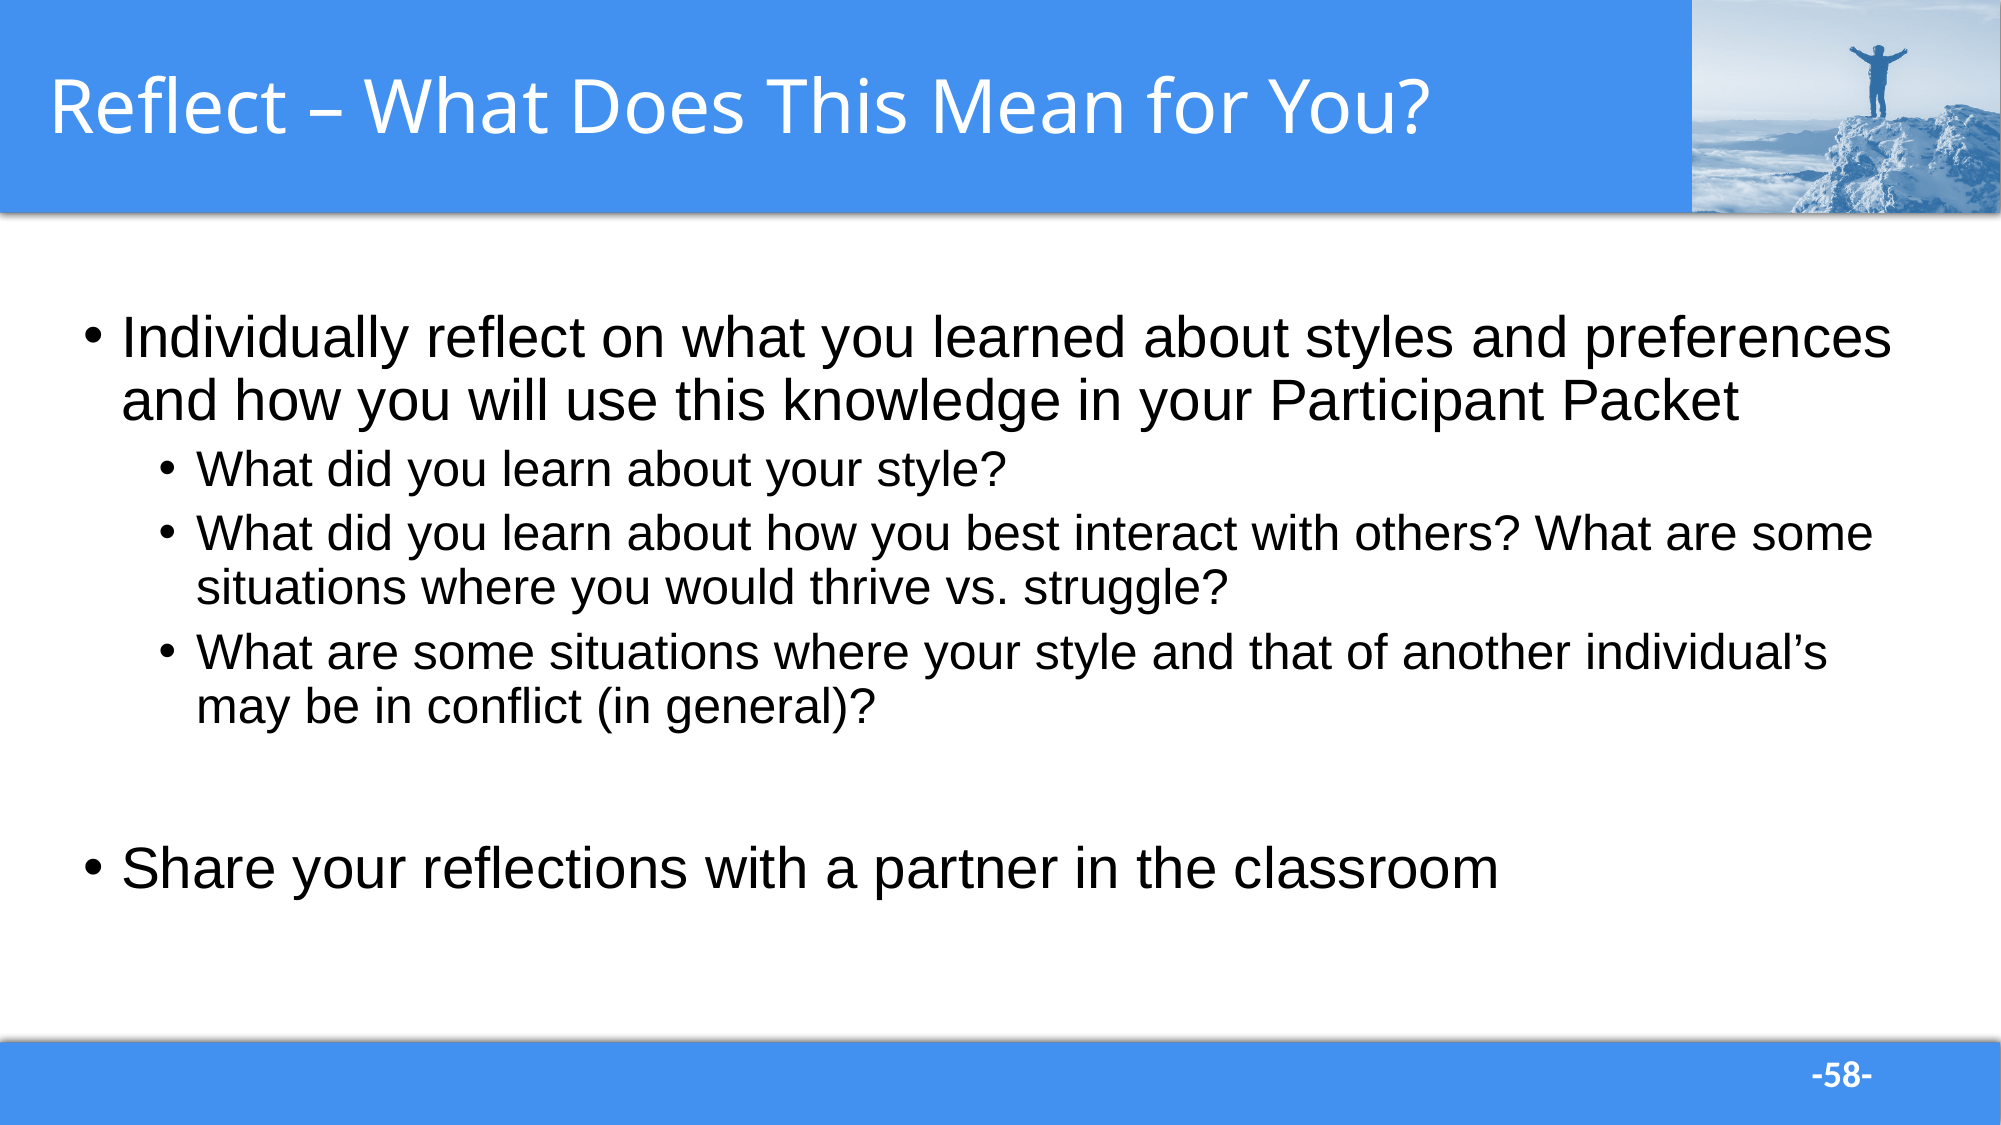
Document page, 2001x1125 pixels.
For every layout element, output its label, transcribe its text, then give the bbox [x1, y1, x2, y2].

title Reflect – What Does This Mean for You? [33, 40, 1534, 179]
list Individually reflect on what you learned about styles and preferences and how you will use this knowledge in your Participant Packet What did you learn about your style? What did you learn about how you best interact with others? What are some situations where you would thrive vs. struggle? What are some situations where your style and that of another individual’s may be in conflict (in general)? Share your reflections with a partner in the classroom [68, 299, 1932, 1014]
